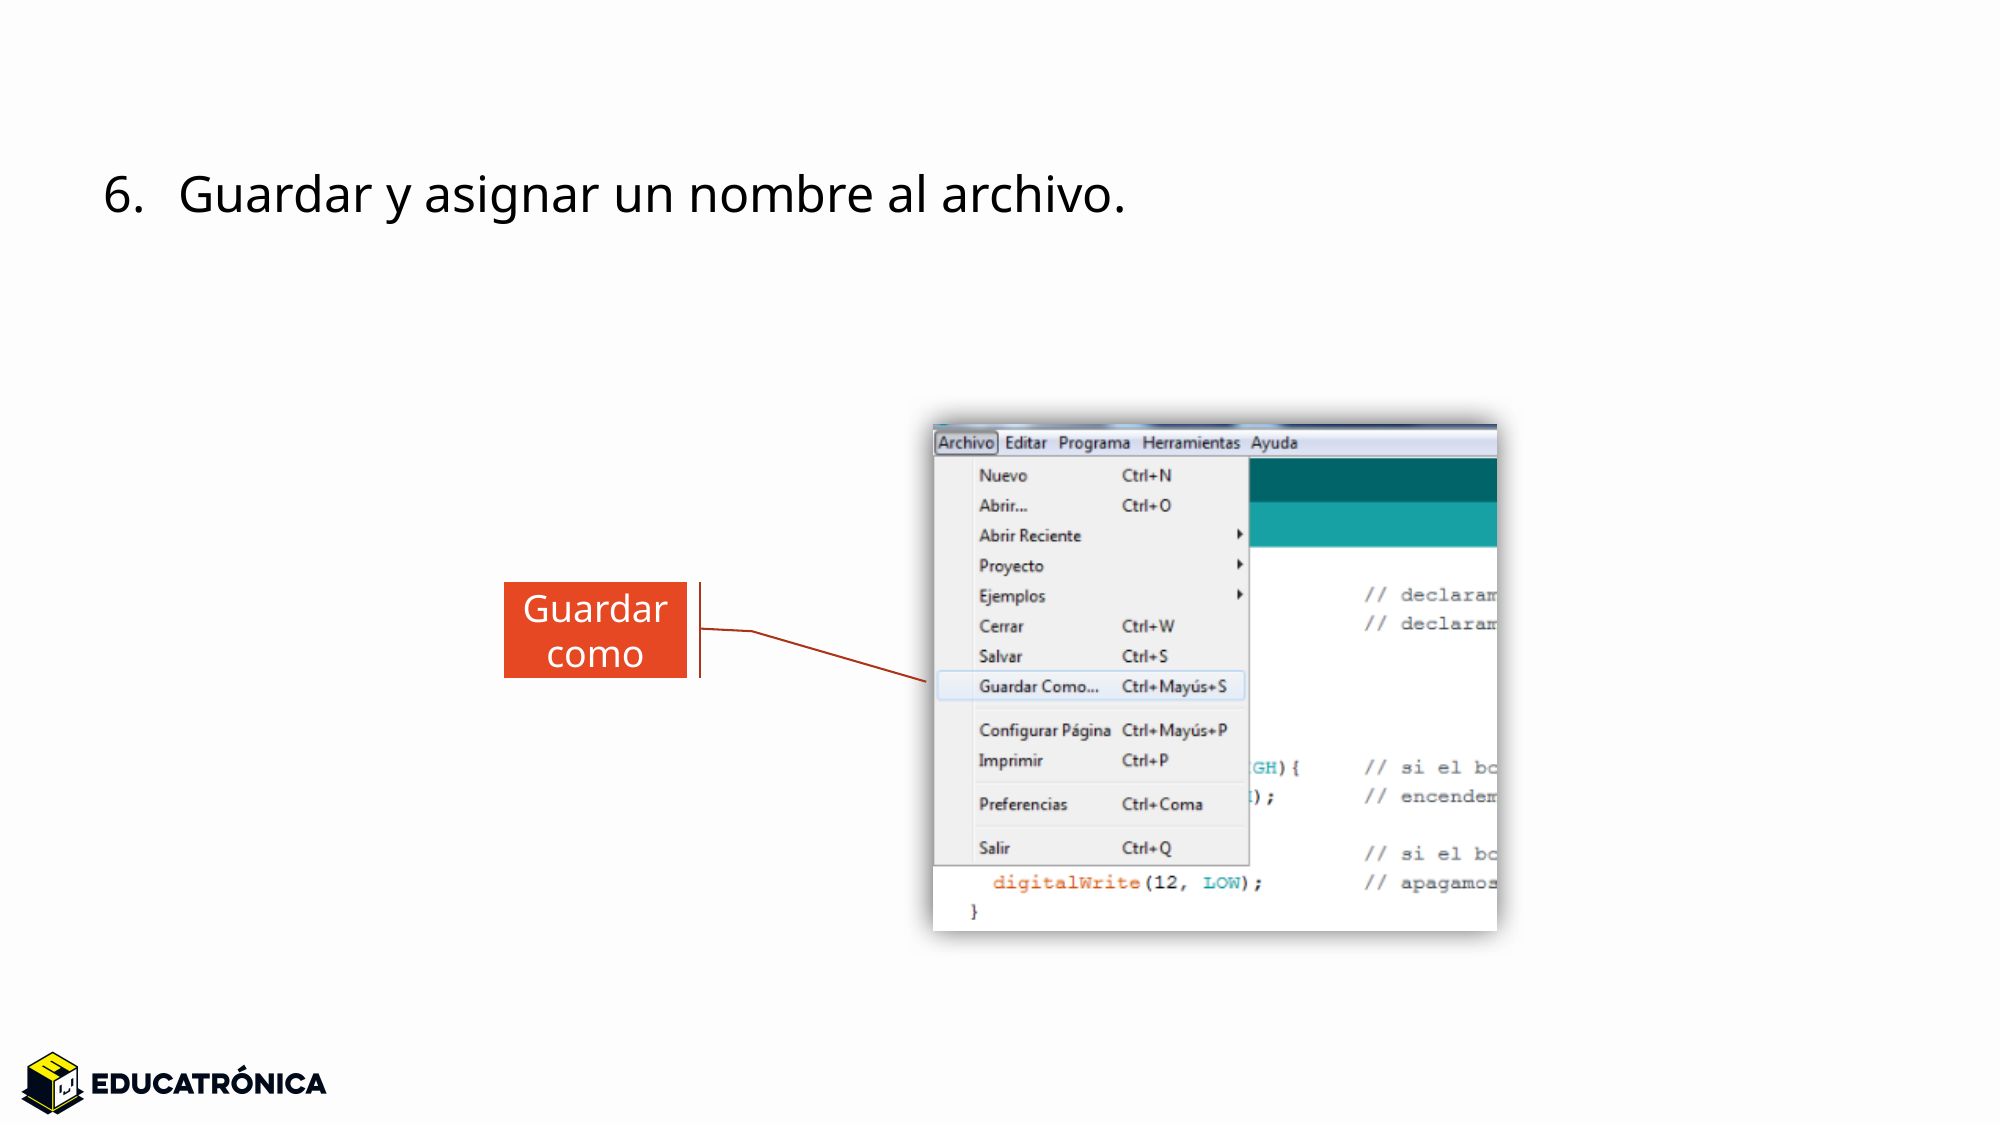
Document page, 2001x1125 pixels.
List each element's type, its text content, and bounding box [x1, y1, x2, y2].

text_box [503, 424, 1497, 931]
list Guardar y asignar un nombre al archivo. [88, 162, 1912, 1037]
picture [19, 1048, 330, 1118]
